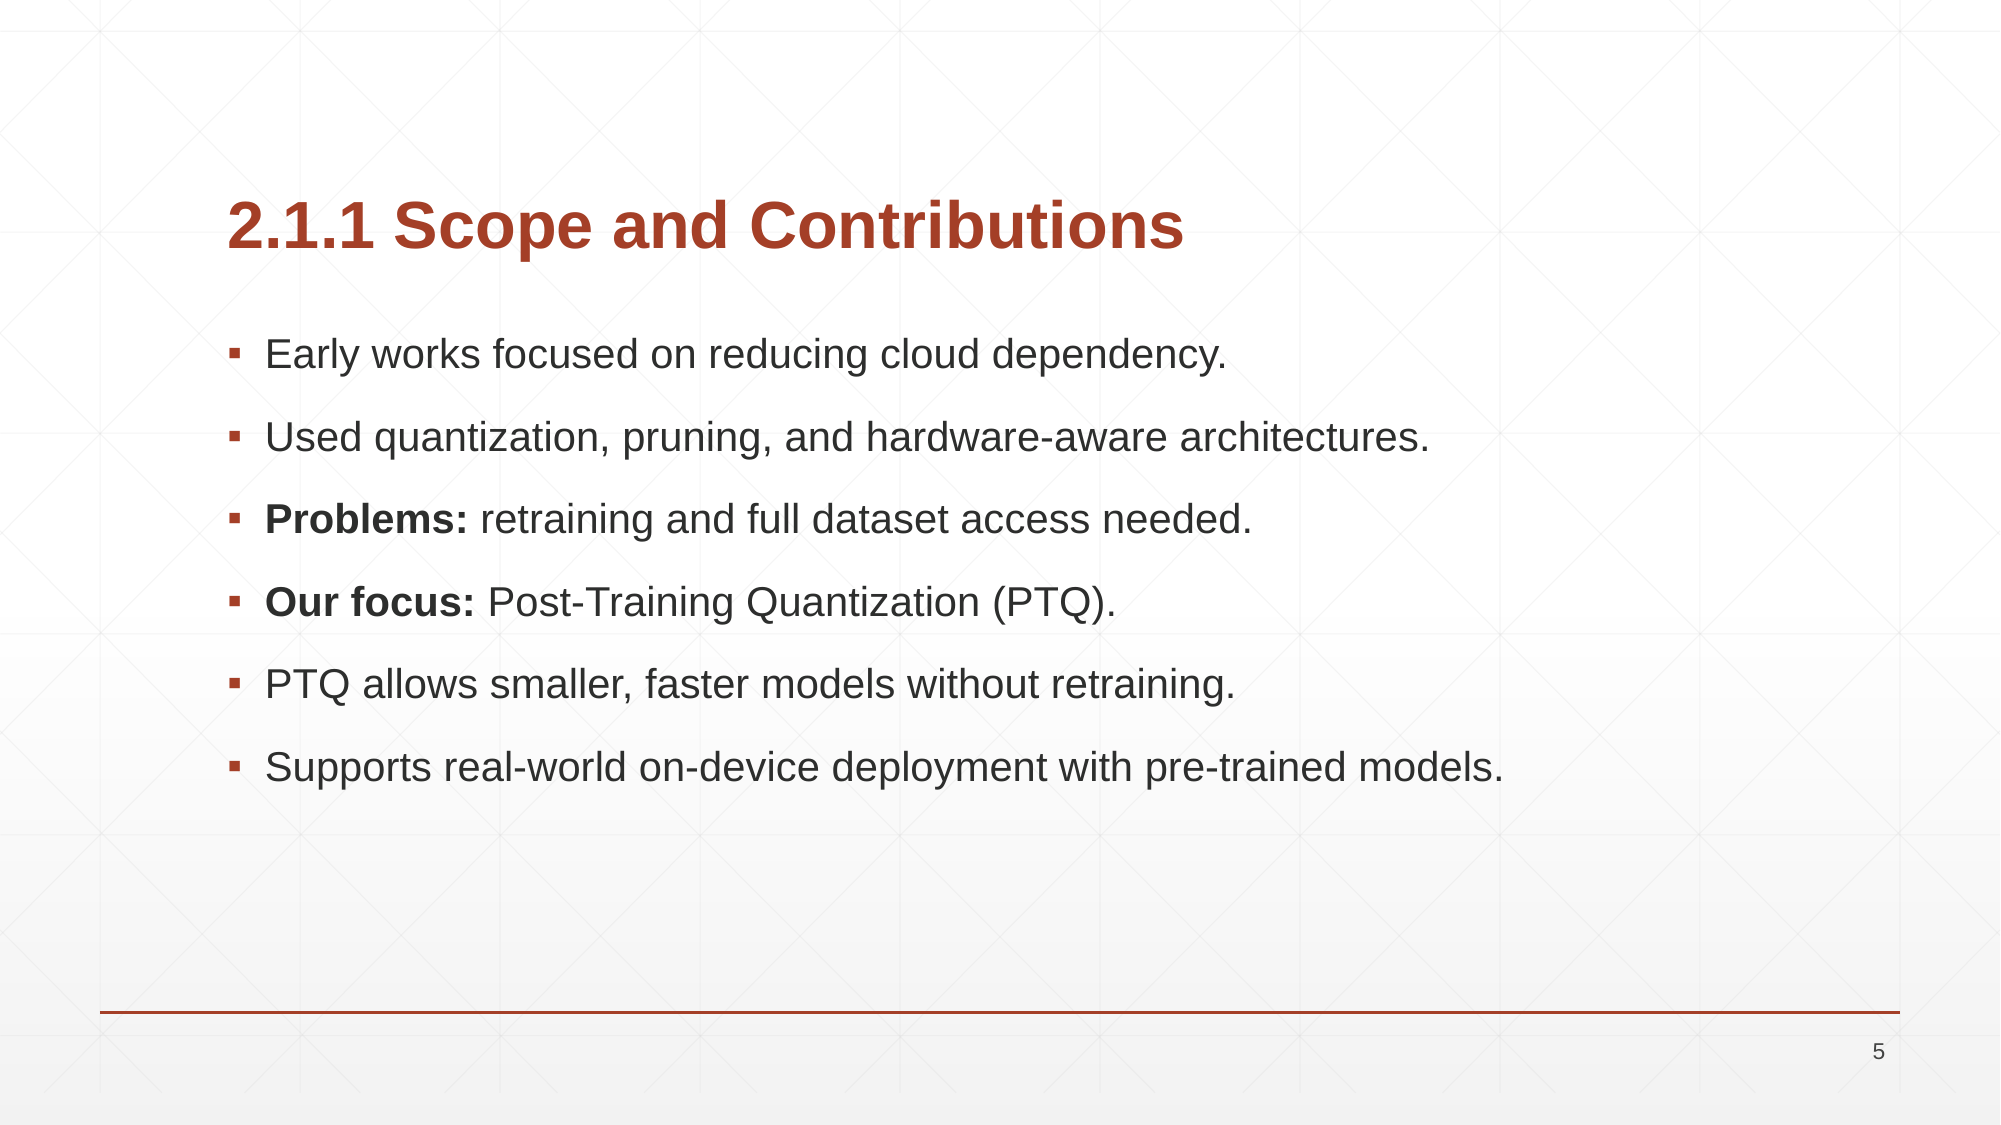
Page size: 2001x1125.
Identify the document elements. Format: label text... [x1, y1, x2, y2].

slide_number 5 [1749, 1031, 1901, 1069]
list Early works focused on reducing cloud dependency. Used quantization, pruning, and hardware-aware architectures. Problems: retraining and full dataset access needed. Our focus: Post-Training Quantization (PTQ). PTQ allows smaller, faster models without retraining. Supports real-world on-device deployment with pre-trained models. [212, 324, 1788, 950]
title 2.1.1 Scope and Contributions [212, 82, 1788, 271]
